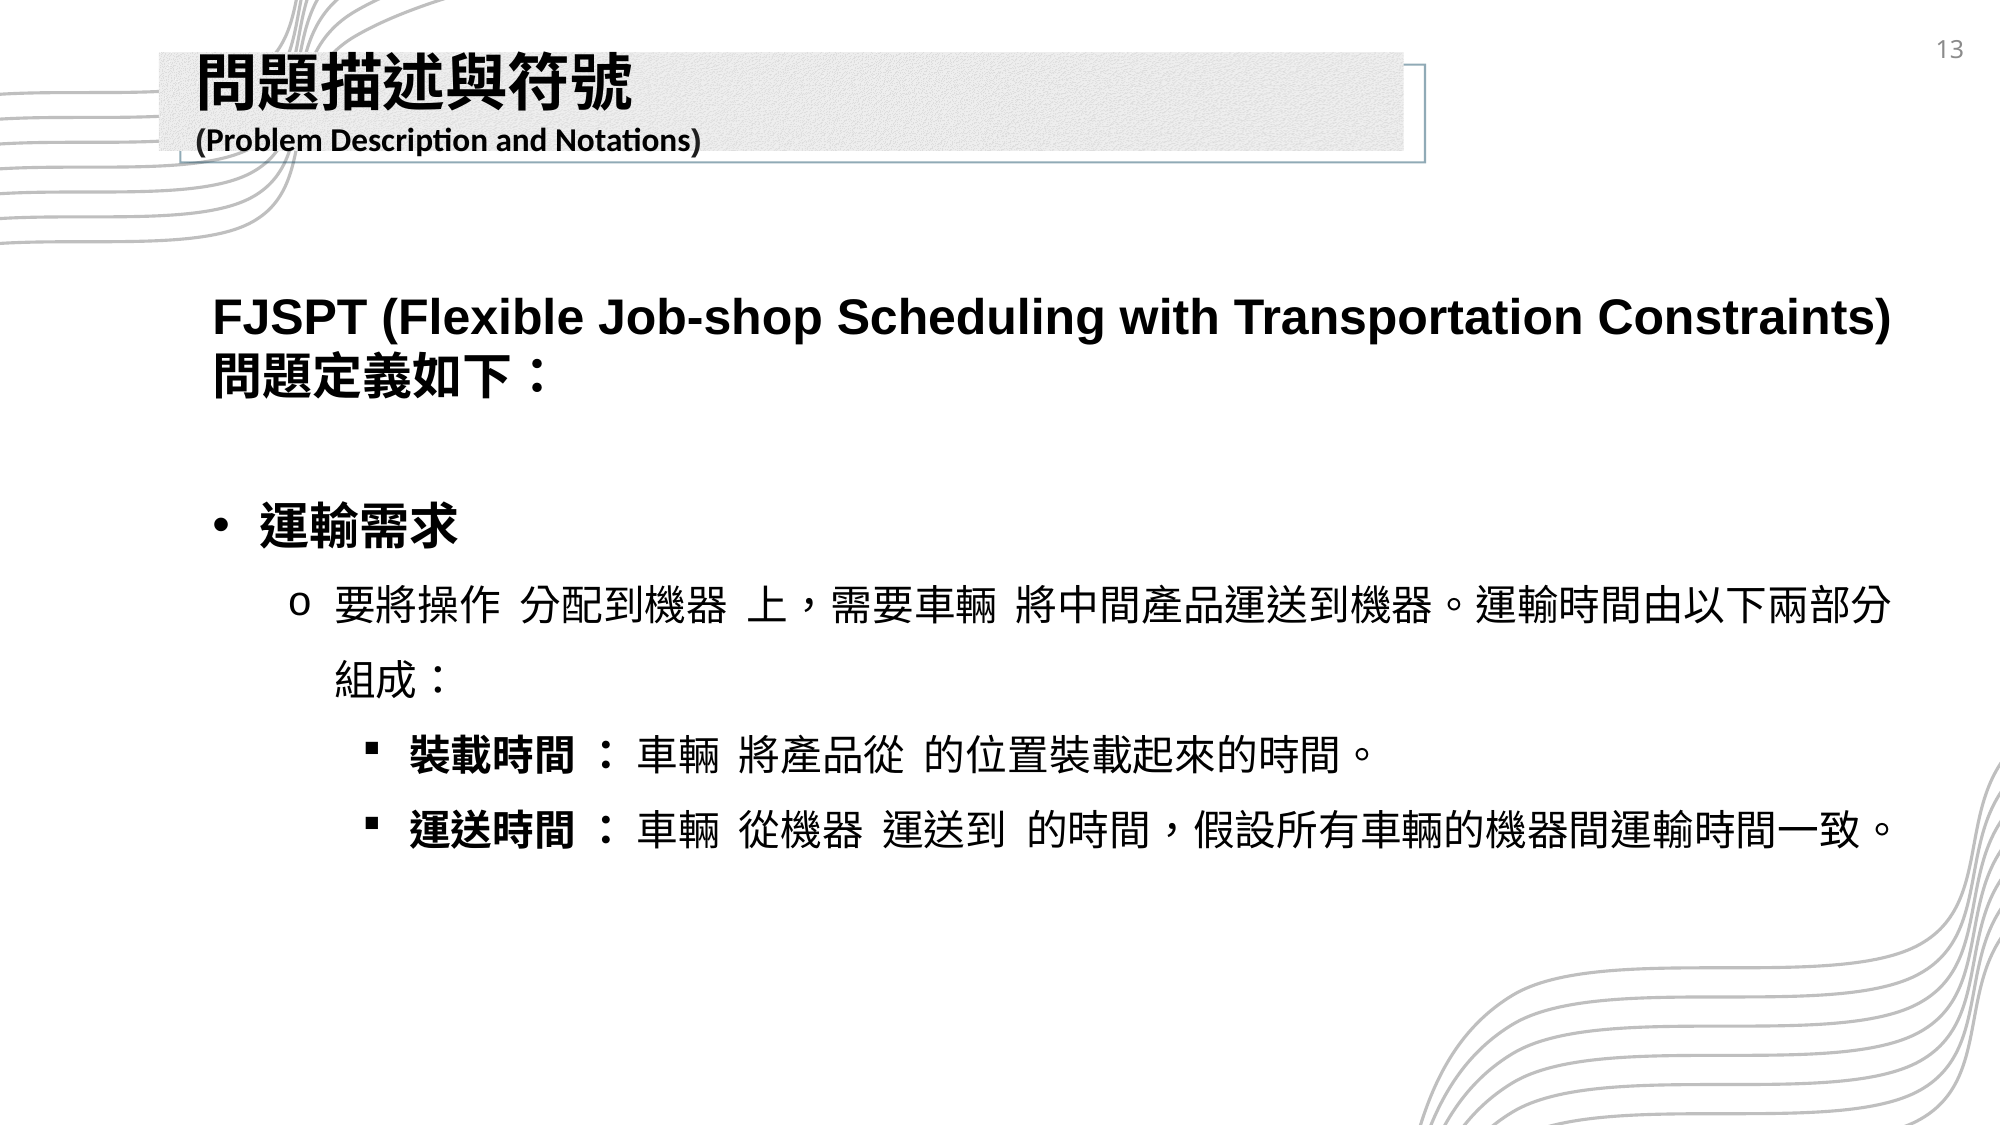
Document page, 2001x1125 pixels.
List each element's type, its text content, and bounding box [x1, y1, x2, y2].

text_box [158, 51, 1426, 163]
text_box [0, 0, 755, 493]
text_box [1392, 603, 2000, 1125]
slide_number 12 [1529, 20, 1980, 81]
text_box 問題描述與符號 (Problem Description and Notations) [755, 35, 1746, 166]
